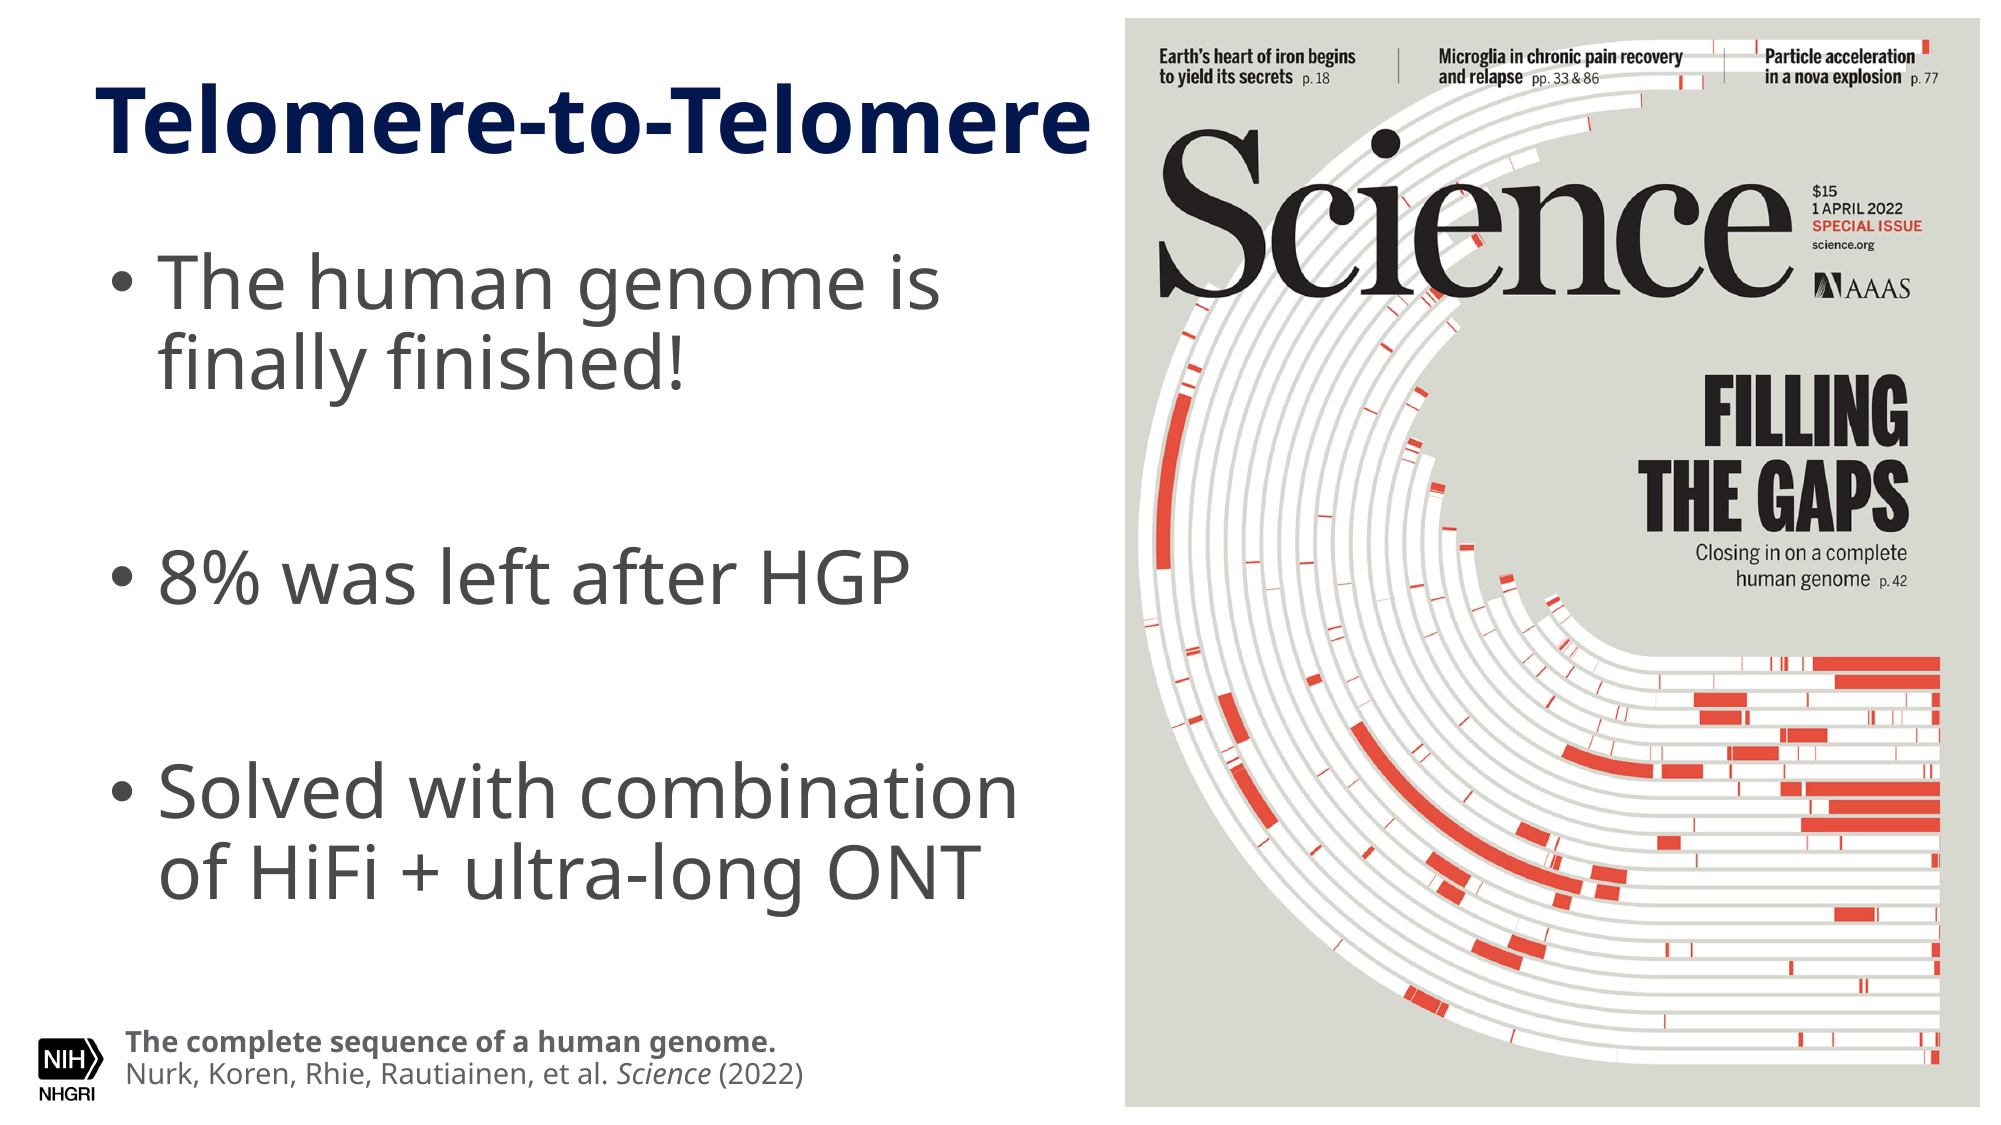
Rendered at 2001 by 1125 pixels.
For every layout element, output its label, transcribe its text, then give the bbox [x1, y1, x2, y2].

title Telomere-to-Telomere [94, 12, 1906, 235]
picture [1124, 18, 1980, 1107]
picture [38, 1038, 104, 1101]
list The human genome is finally finished! 8% was left after HGP Solved with combination of HiFi + ultra-long ONT [94, 237, 1050, 989]
list The complete sequence of a human genome. Nurk, Koren, Rhie, Rautiainen, et al. Science (2022) [125, 1015, 1124, 1104]
